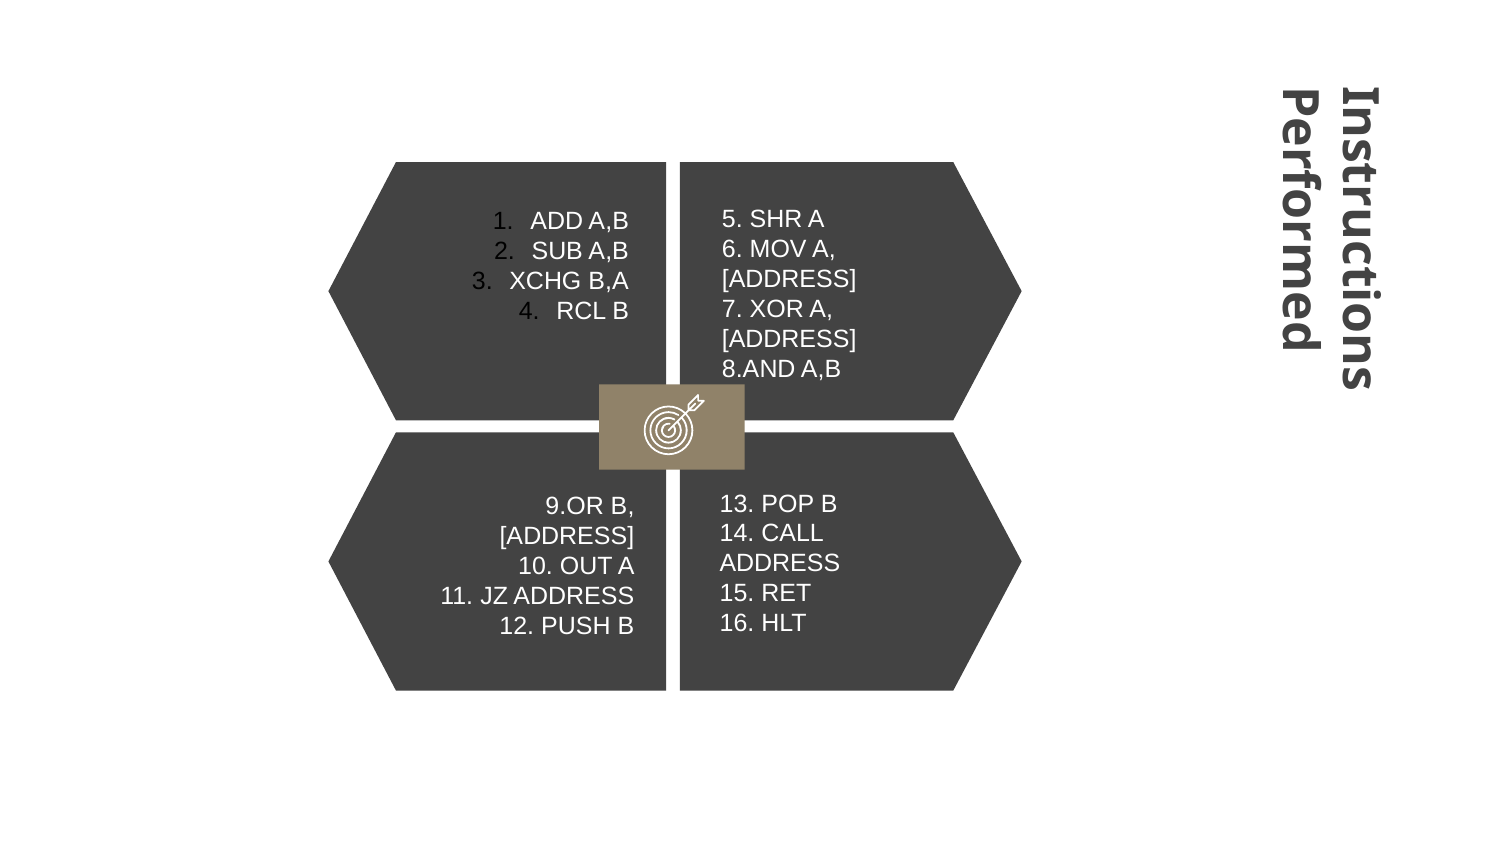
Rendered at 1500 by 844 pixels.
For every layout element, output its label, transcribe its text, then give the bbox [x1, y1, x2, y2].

title Instructions Performed [1263, 71, 1409, 485]
text_box 13. POP B 14. CALL ADDRESS 15. RET 16. HLT [704, 479, 943, 645]
text_box [328, 162, 667, 421]
text_box [599, 384, 745, 470]
text_box 9.OR B,[ADDRESS] 10. OUT A 11. JZ ADDRESS 12. PUSH B [411, 482, 650, 647]
text_box 5. SHR A 6. MOV A, [ADDRESS] 7. XOR A,[ADDRESS] 8.AND A,B [707, 195, 945, 390]
text_box [679, 432, 1022, 691]
text_box [679, 162, 1022, 421]
text_box ADD A,B SUB A,B XCHG B,A RCL B [406, 197, 644, 332]
text_box [328, 432, 667, 691]
text_box [643, 394, 705, 456]
